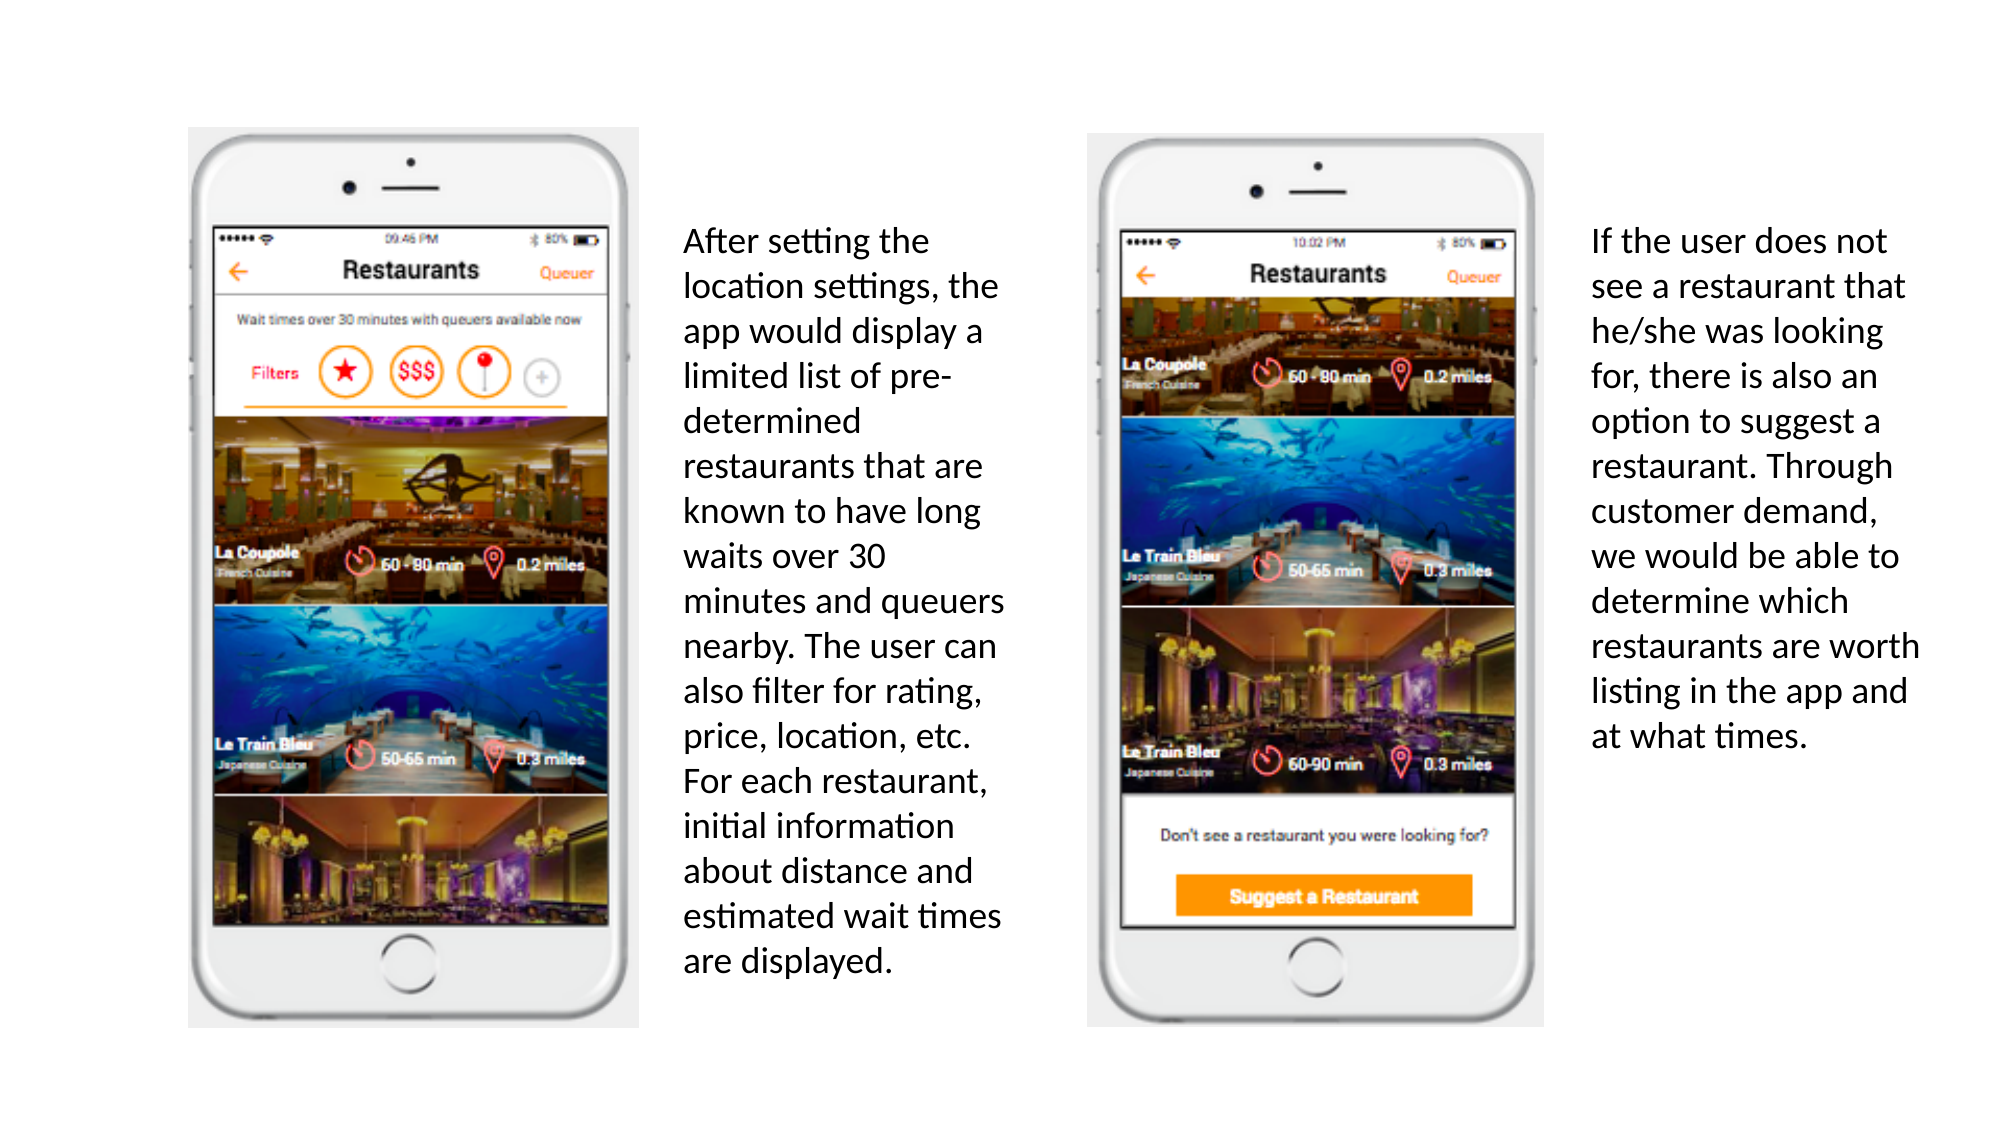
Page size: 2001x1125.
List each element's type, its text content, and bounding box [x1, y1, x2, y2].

text_box After setting the location settings, the app would display a limited list of pre-determined restaurants that are known to have long waits over 30 minutes and queuers nearby. The user can also filter for rating, price, location, etc. For each restaurant, initial information about distance and estimated wait times are displayed. [668, 208, 1033, 988]
text_box If the user does not see a restaurant that he/she was looking for, there is also an option to suggest a restaurant. Through customer demand, we would be able to determine which restaurants are worth listing in the app and at what times. [1576, 208, 1941, 763]
picture [1087, 133, 1544, 1028]
picture [188, 127, 639, 1028]
